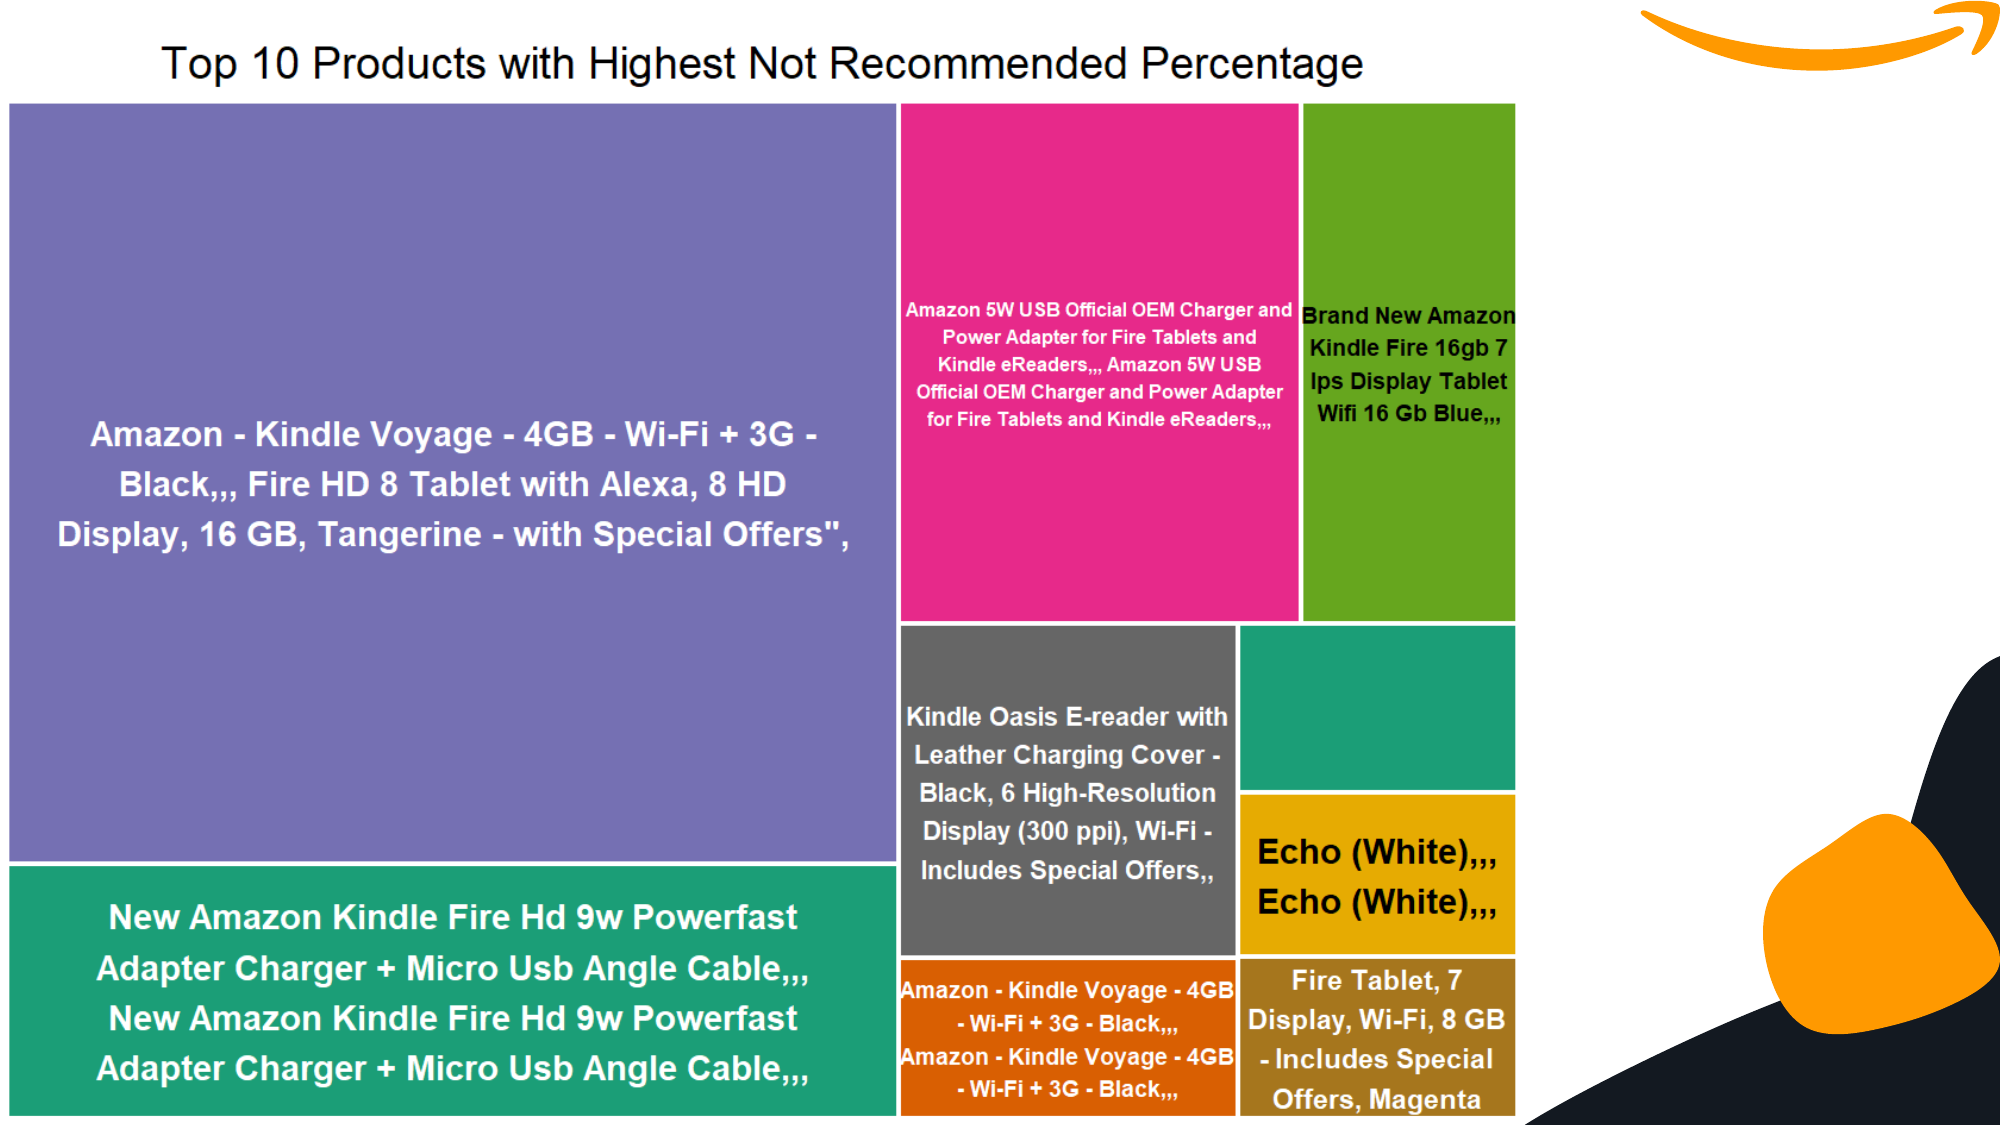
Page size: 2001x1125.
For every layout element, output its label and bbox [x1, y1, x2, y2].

text_box [1933, 0, 2000, 55]
picture [0, 0, 1525, 1125]
text_box [1763, 813, 2000, 1035]
text_box [1910, 655, 2000, 951]
text_box [1525, 966, 2000, 1125]
text_box [1640, 10, 1964, 71]
